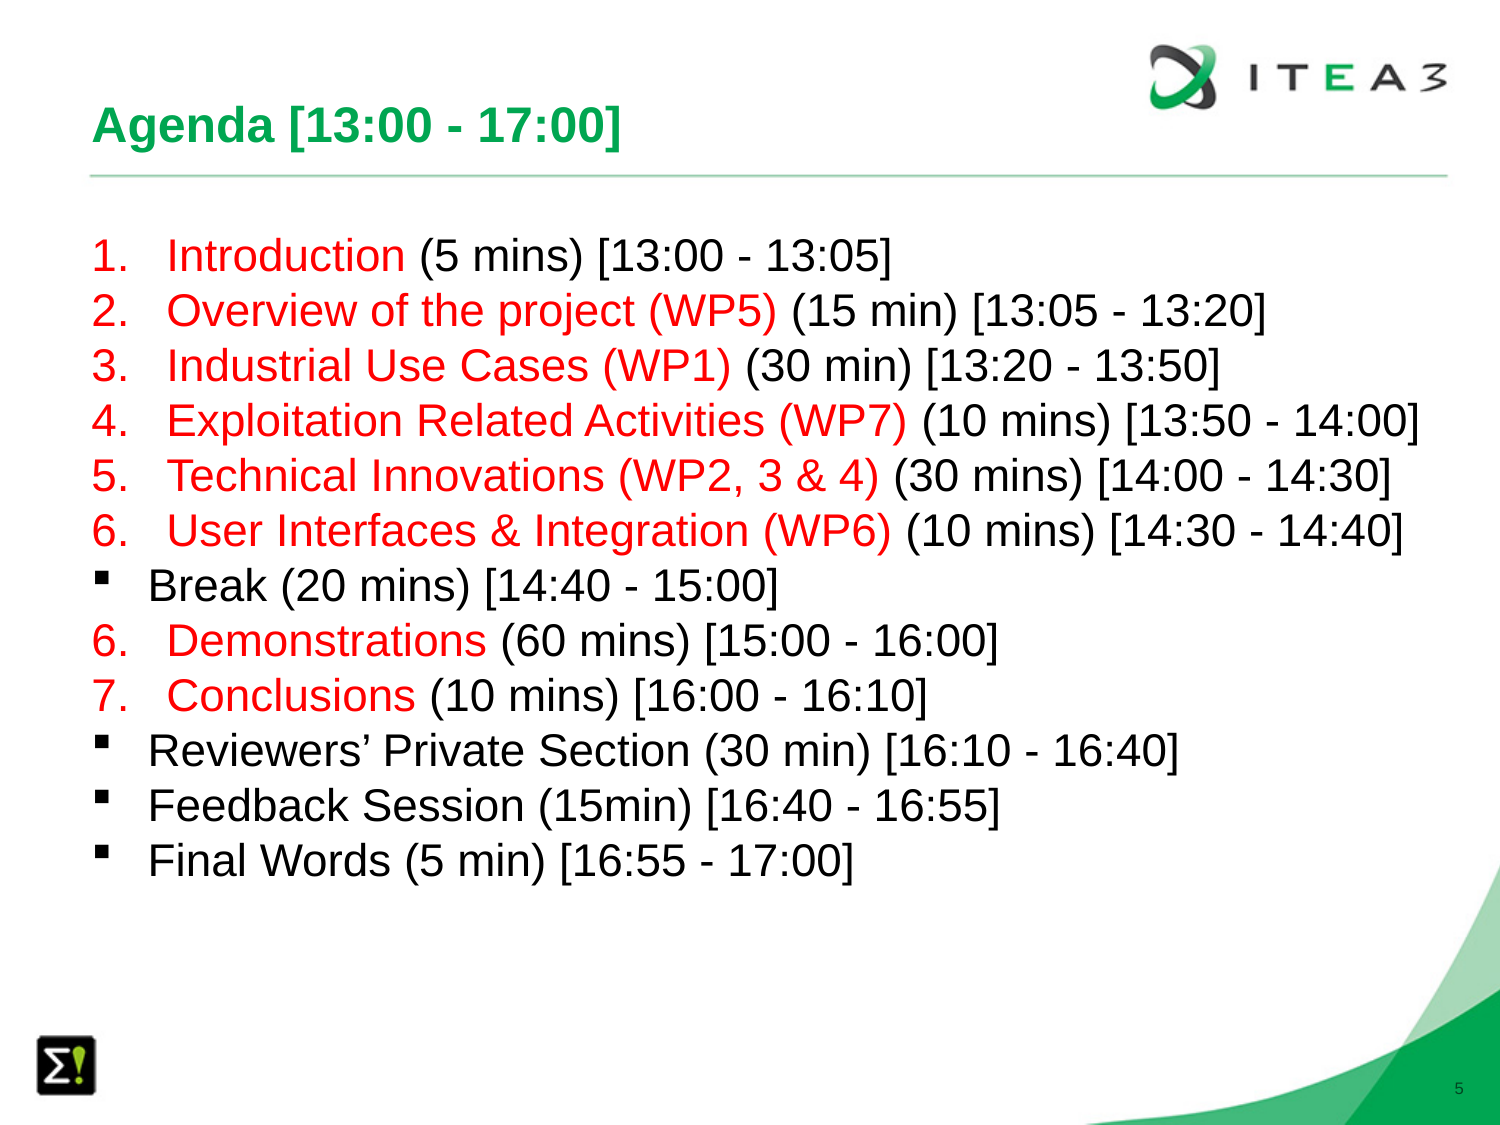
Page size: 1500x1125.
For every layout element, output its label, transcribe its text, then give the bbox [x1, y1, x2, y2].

text_box Agenda [13:00 - 17:00] [76, 23, 1099, 160]
text_box Introduction (5 mins) [13:00 - 13:05] Overview of the project (WP5) (15 min) [13:05 - 13:20] Industrial Use Cases (WP1) (30 min) [13:20 - 13:50] Exploitation Related Activities (WP7) (10 mins) [13:50 - 14:00] Technical Innovations (WP2, 3 & 4) (30 mins) [14:00 - 14:30] User Interfaces & Integration (WP6) (10 mins) [14:30 - 14:40] Break (20 mins) [14:40 - 15:00] Demonstrations (60 mins) [15:00 - 16:00] Conclusions (10 mins) [16:00 - 16:10] Reviewers’ Private Section (30 min) [16:10 - 16:40] Feedback Session (15min) [16:40 - 16:55] Final Words (5 min) [16:55 - 17:00] [76, 218, 1459, 1046]
picture [0, 0, 1500, 1125]
